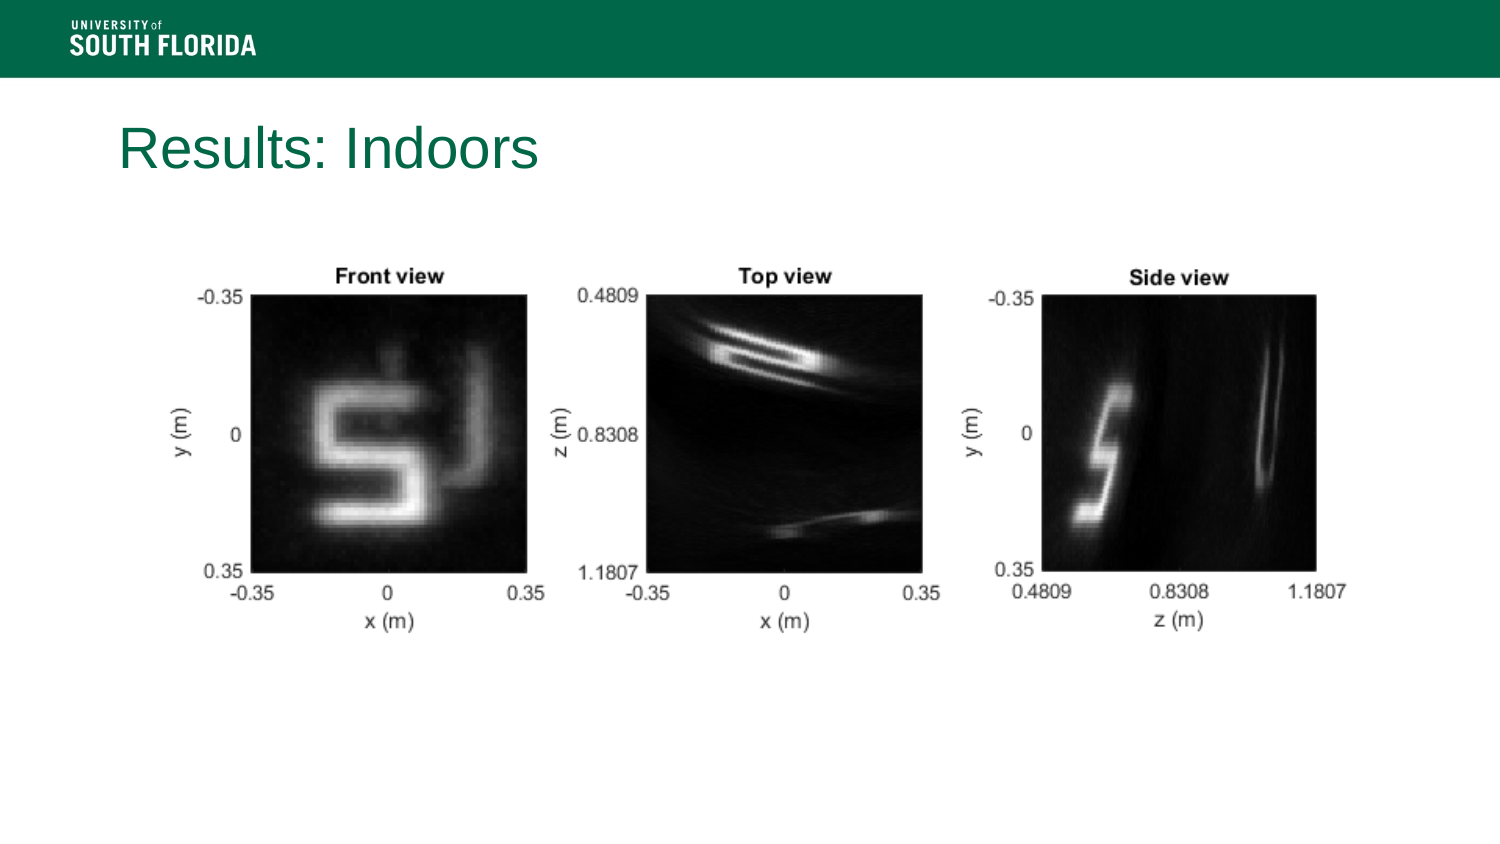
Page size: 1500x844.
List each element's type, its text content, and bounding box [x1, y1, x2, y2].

title Results: Indoors [103, 94, 1397, 206]
picture [0, 0, 1500, 844]
